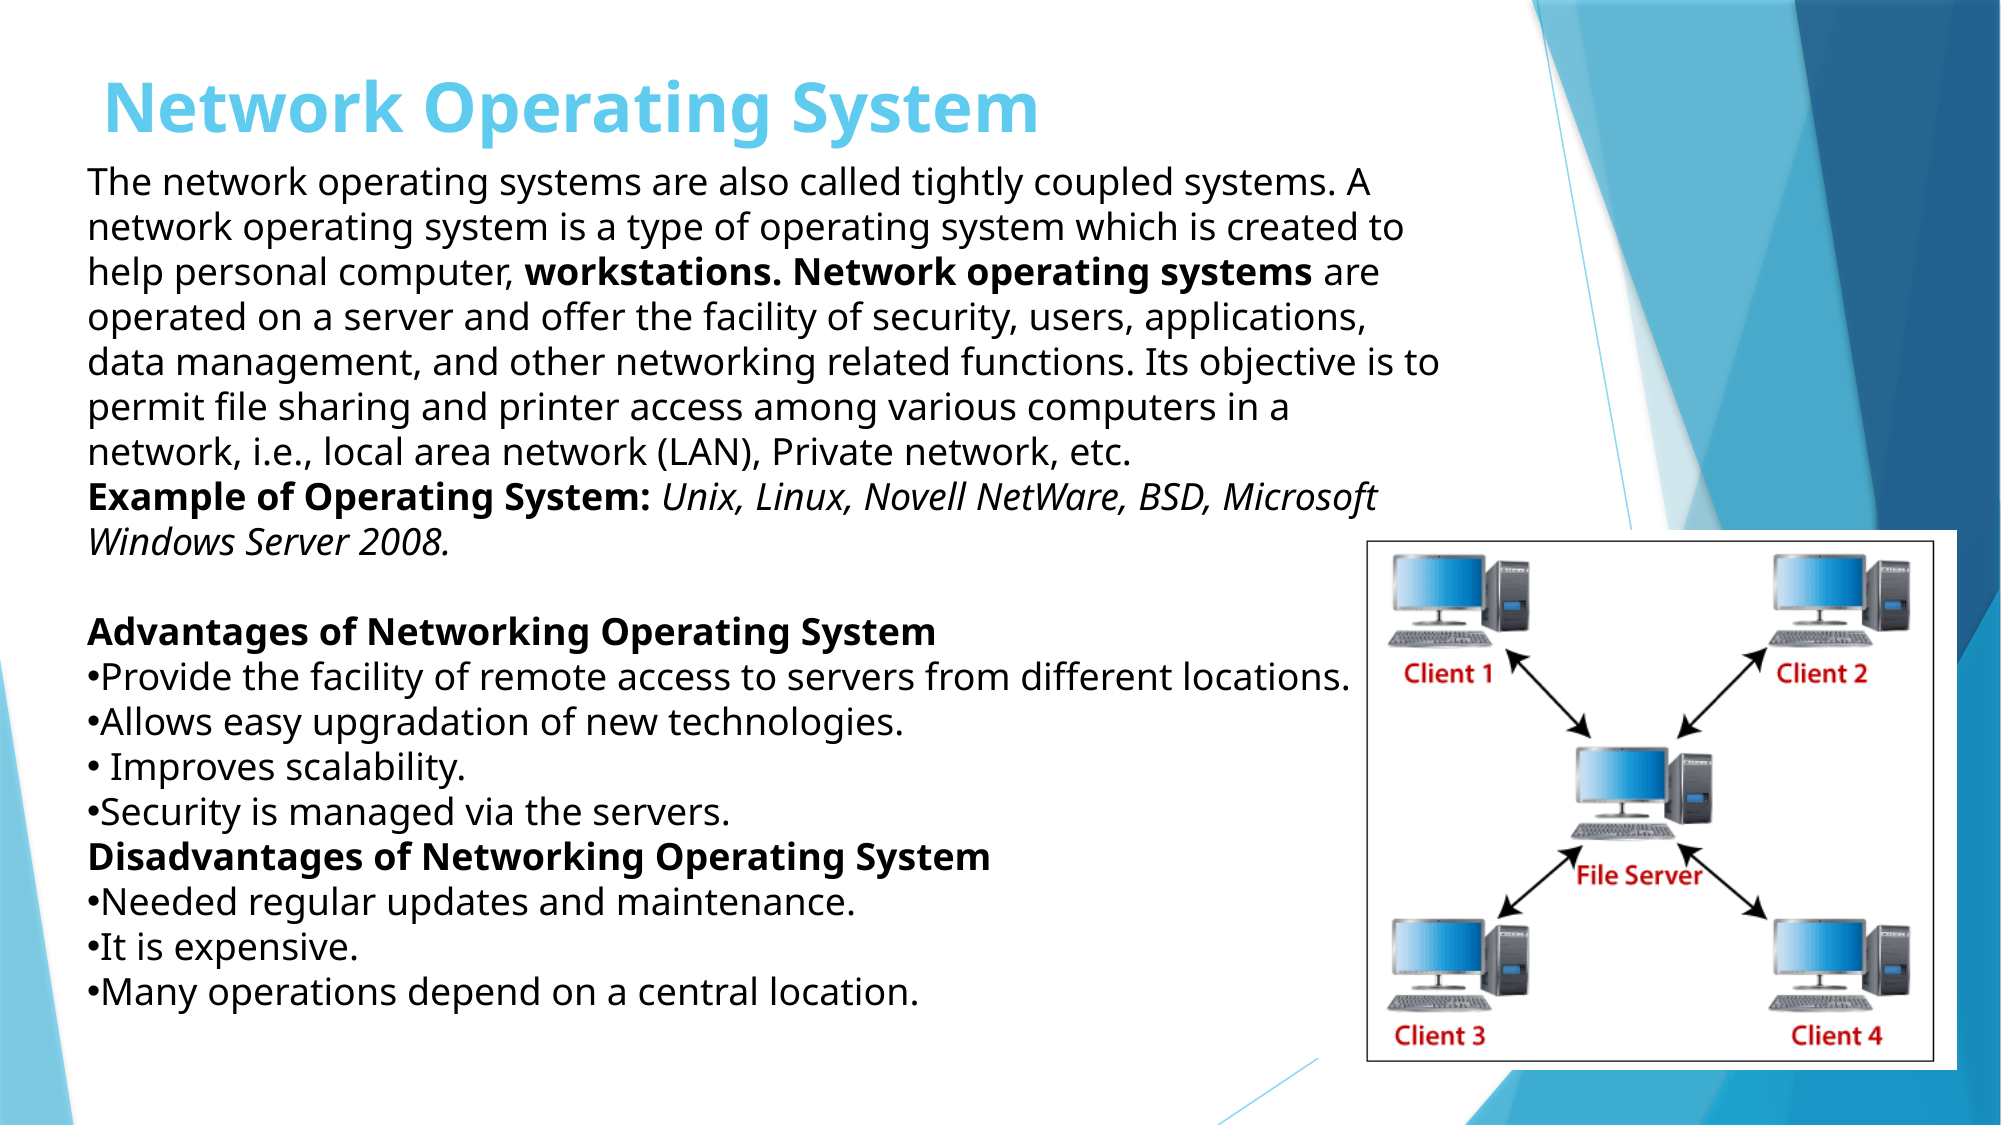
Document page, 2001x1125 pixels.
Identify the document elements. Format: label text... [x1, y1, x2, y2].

text_box The network operating systems are also called tightly coupled systems. A network operating system is a type of operating system which is created to help personal computer, workstations. Network operating systems are operated on a server and offer the facility of security, users, applications, data management, and other networking related functions. Its objective is to permit file sharing and printer access among various computers in a network, i.e., local area network (LAN), Private network, etc. Example of Operating System: Unix, Linux, Novell NetWare, BSD, Microsoft Windows Server 2008. Advantages of Networking Operating System Provide the facility of remote access to servers from different locations. Allows easy upgradation of new technologies. Improves scalability. Security is managed via the servers. Disadvantages of Networking Operating System Needed regular updates and maintenance. It is expensive. Many operations depend on a central location. [87, 157, 1442, 1059]
title Network Operating System [87, 55, 1522, 154]
picture [1348, 530, 1957, 1070]
